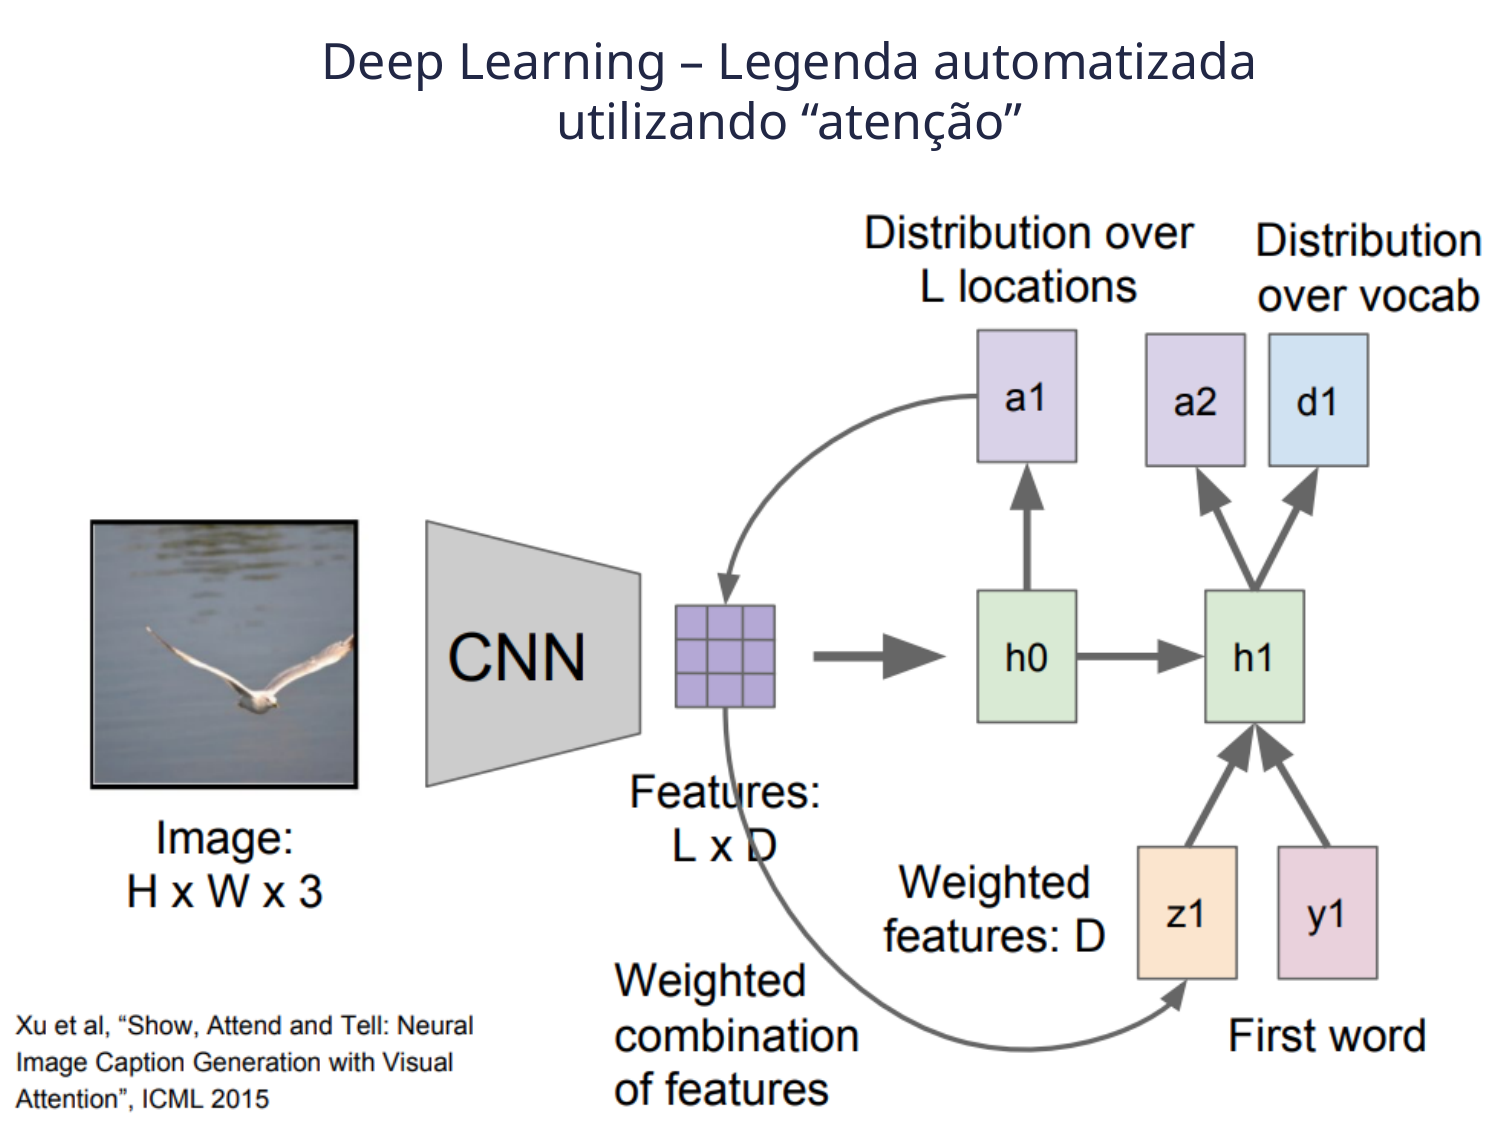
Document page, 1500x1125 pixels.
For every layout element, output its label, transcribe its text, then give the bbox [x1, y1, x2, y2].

picture [0, 181, 1500, 1125]
title Deep Learning – Legenda automatizada utilizando “atenção” [210, 81, 1369, 166]
